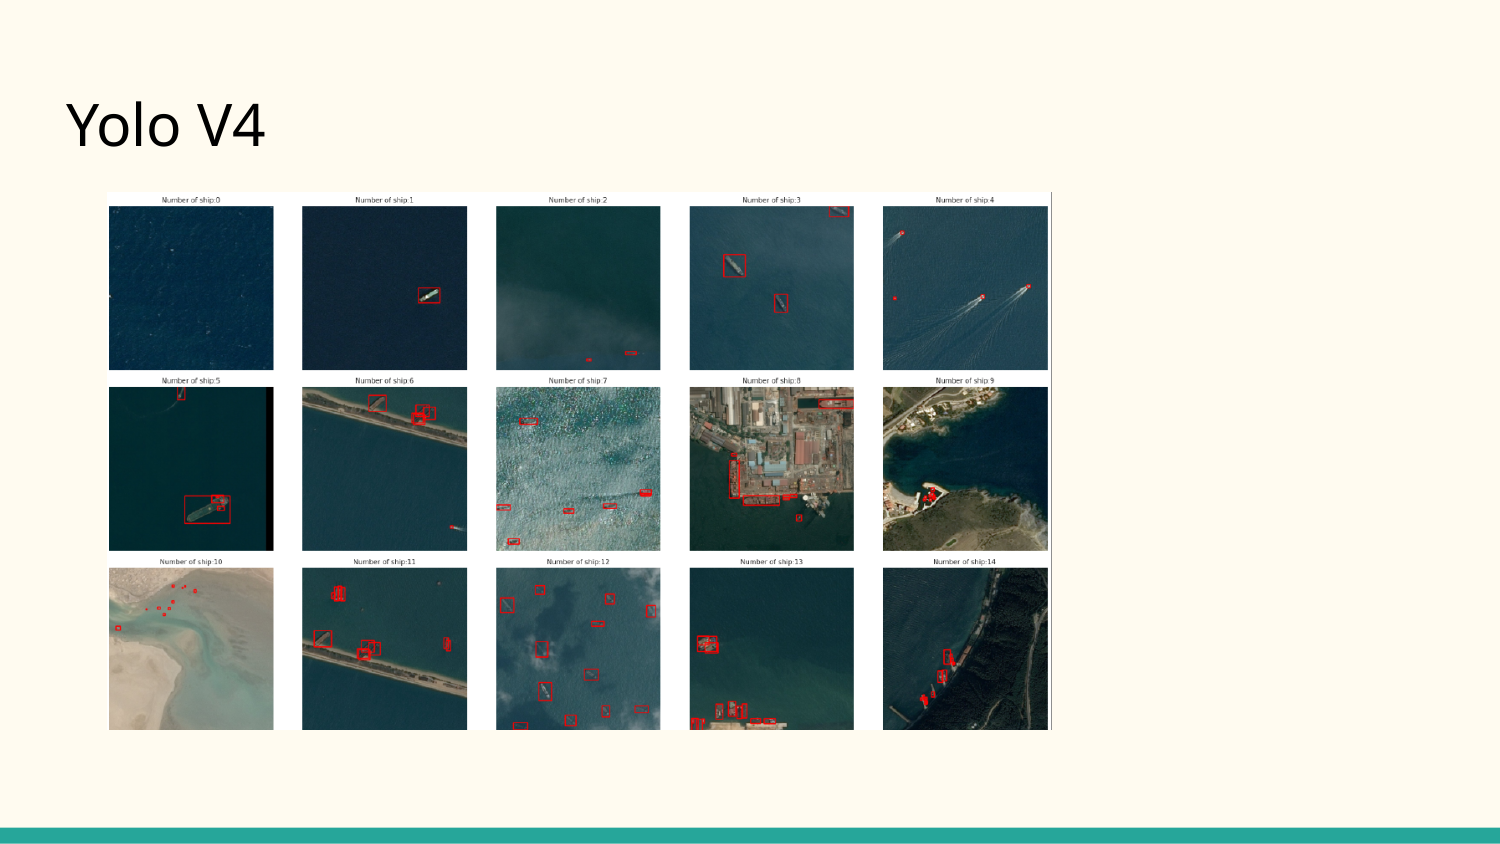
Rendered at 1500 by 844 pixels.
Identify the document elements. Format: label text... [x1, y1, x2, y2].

title Yolo V4 [51, 72, 1449, 174]
list [51, 192, 1449, 750]
picture [106, 191, 1052, 731]
